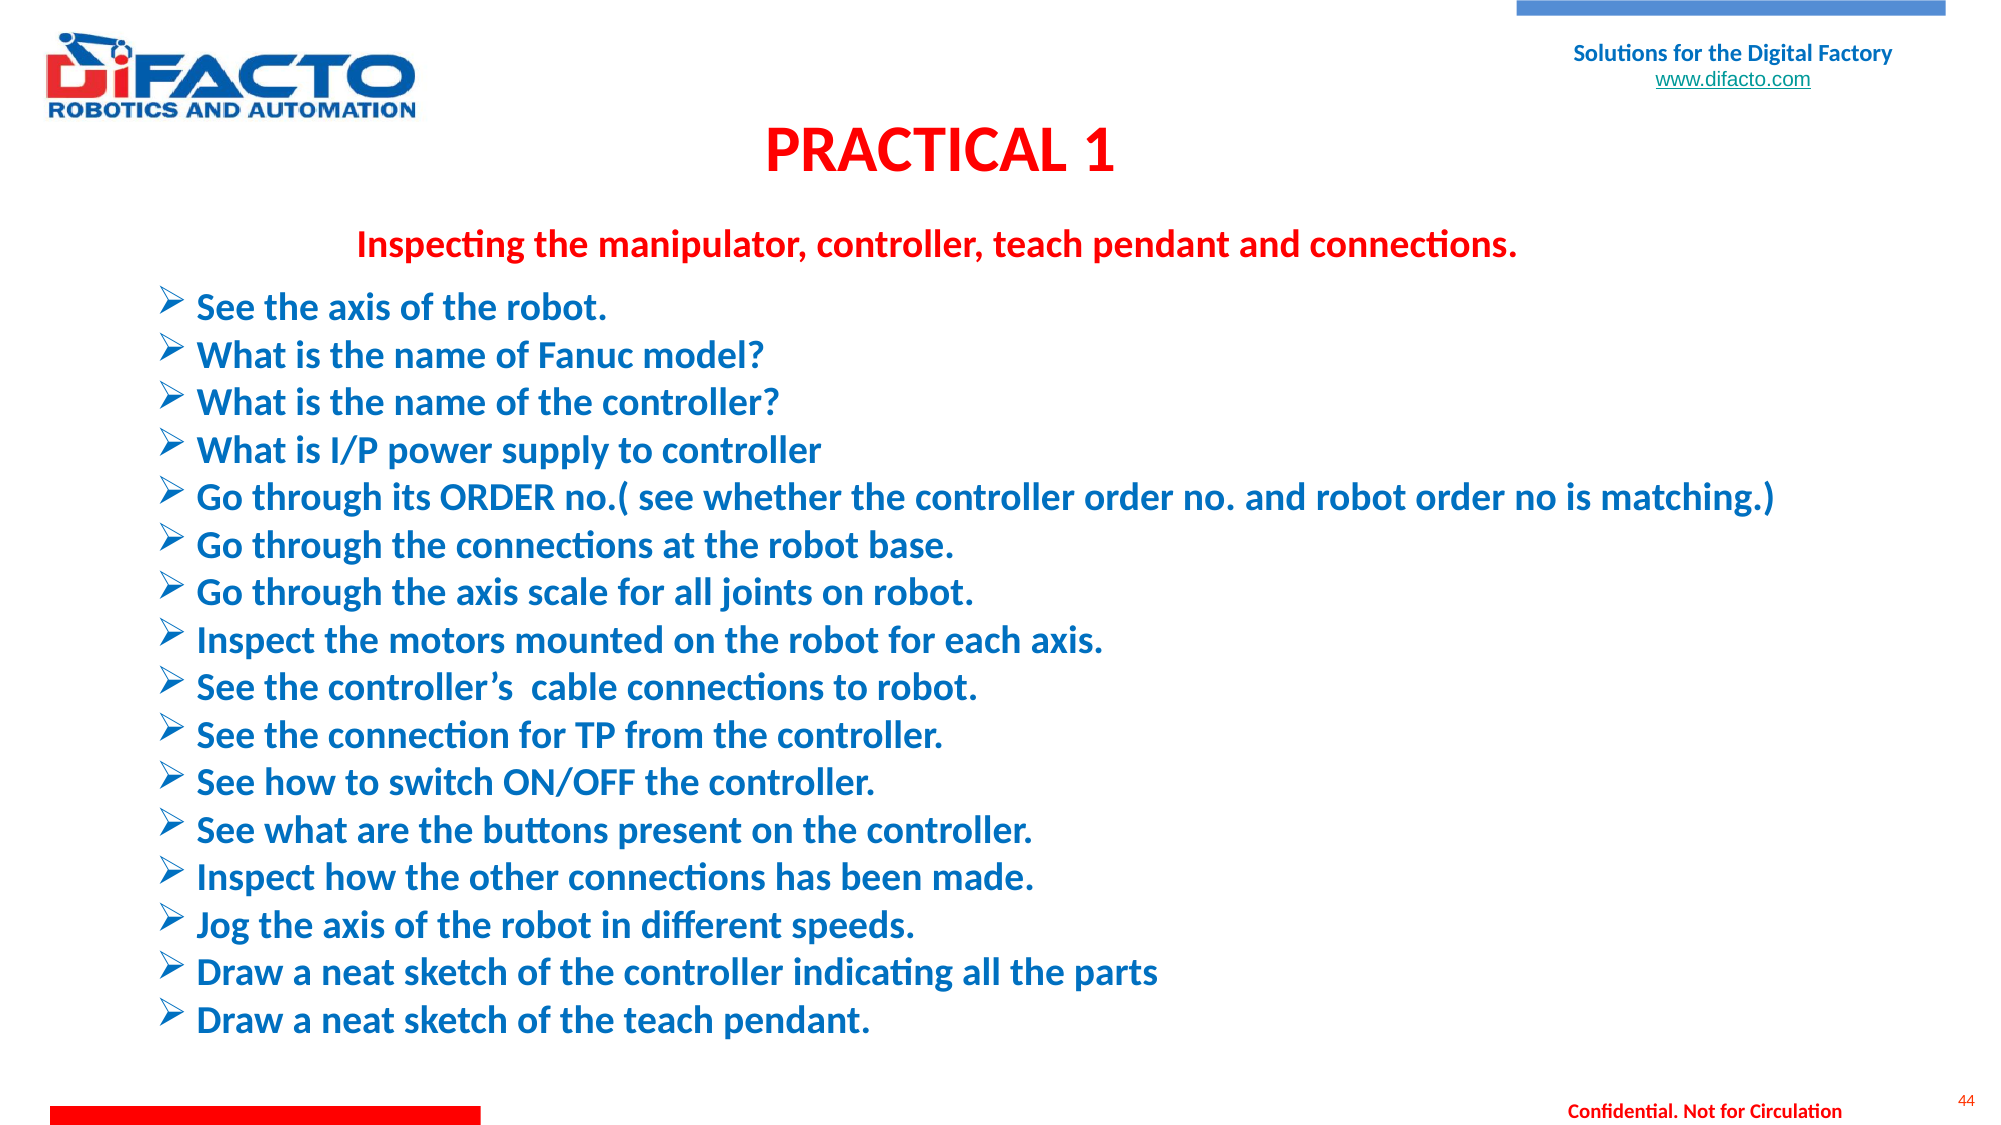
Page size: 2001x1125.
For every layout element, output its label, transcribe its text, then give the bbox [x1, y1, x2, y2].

text_box PRACTICAL 1 [750, 97, 1168, 189]
text_box Inspecting the manipulator, controller, teach pendant and connections. [341, 210, 1568, 273]
picture [31, 21, 434, 125]
text_box See the axis of the robot. What is the name of Fanuc model? What is the name of the controller? What is I/P power supply to controller Go through its ORDER no.( see whether the controller order no. and robot order no is matching.) Go through the connections at the robot base. Go through the axis scale for all joints on robot. Inspect the motors mounted on the robot for each axis. See the controller’s cable connections to robot. See the connection for TP from the controller. See how to switch ON/OFF the controller. See what are the buttons present on the controller. Inspect how the other connections has been made. Jog the axis of the robot in different speeds. Draw a neat sketch of the controller indicating all the parts Draw a neat sketch of the teach pendant. [141, 273, 1819, 1049]
